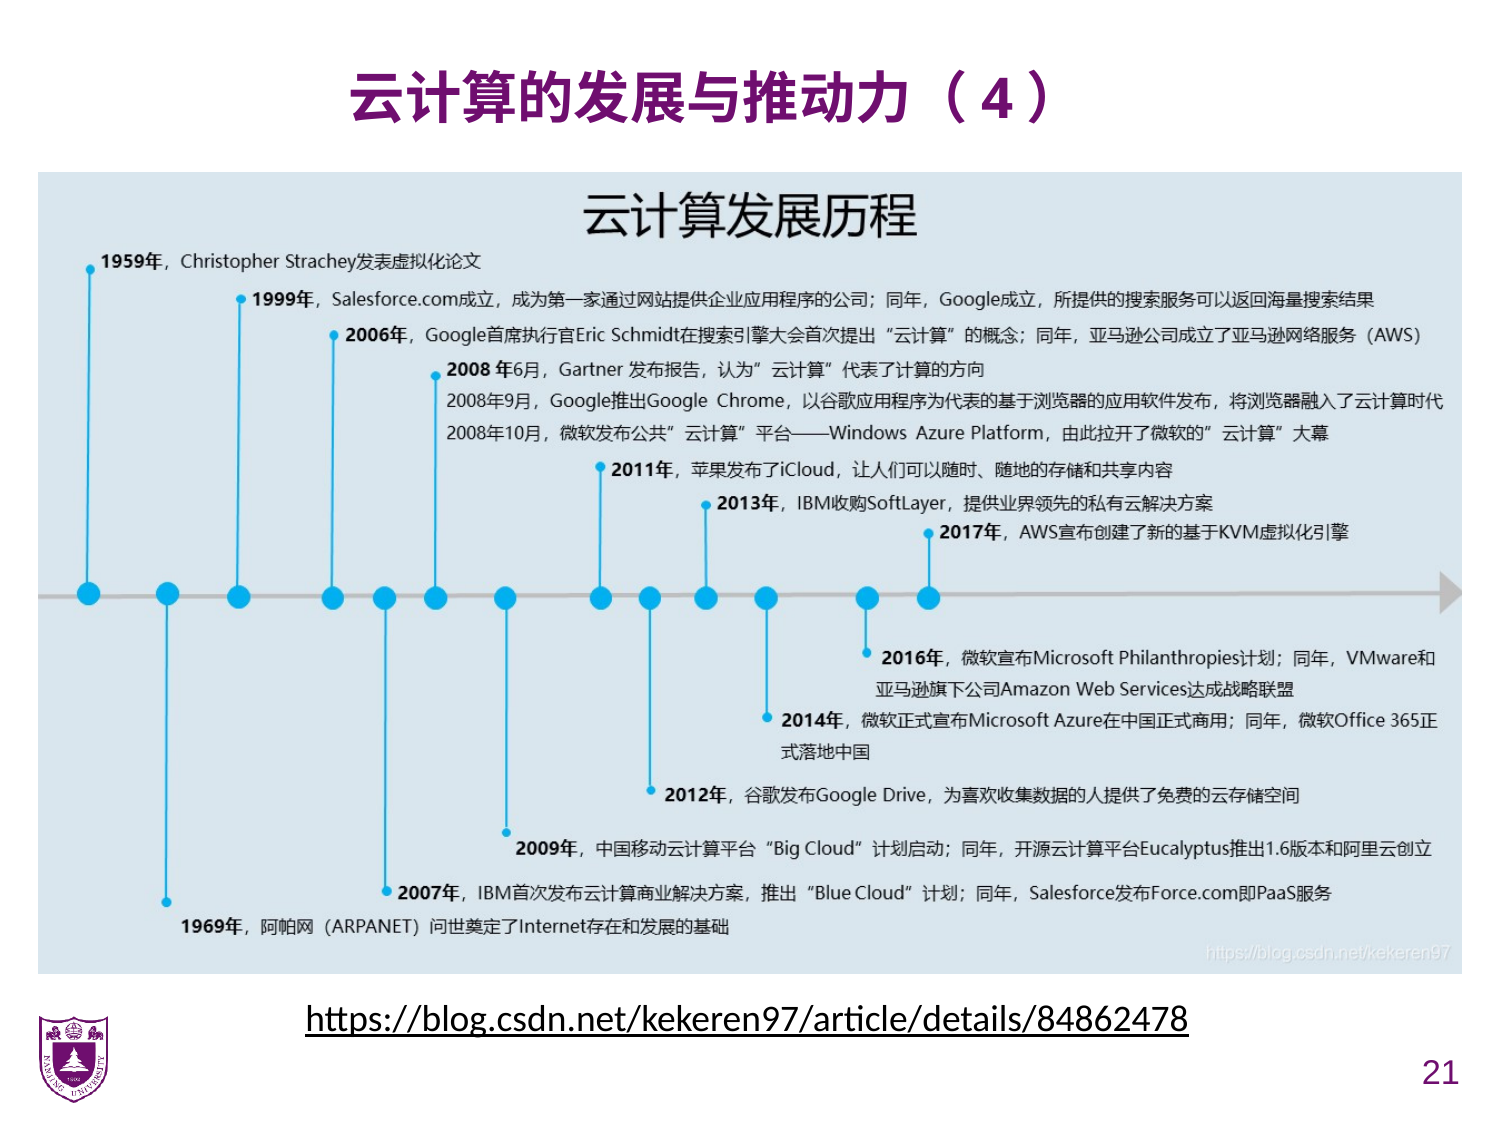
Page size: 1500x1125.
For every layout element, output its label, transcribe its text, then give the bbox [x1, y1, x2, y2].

picture [39, 1016, 108, 1103]
text_box https://blog.csdn.net/kekeren97/article/details/84862478 [290, 986, 1210, 1047]
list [38, 172, 1462, 974]
slide_number 21 [1370, 1047, 1475, 1095]
title 云计算的发展与推动力（4） [68, 47, 1363, 154]
